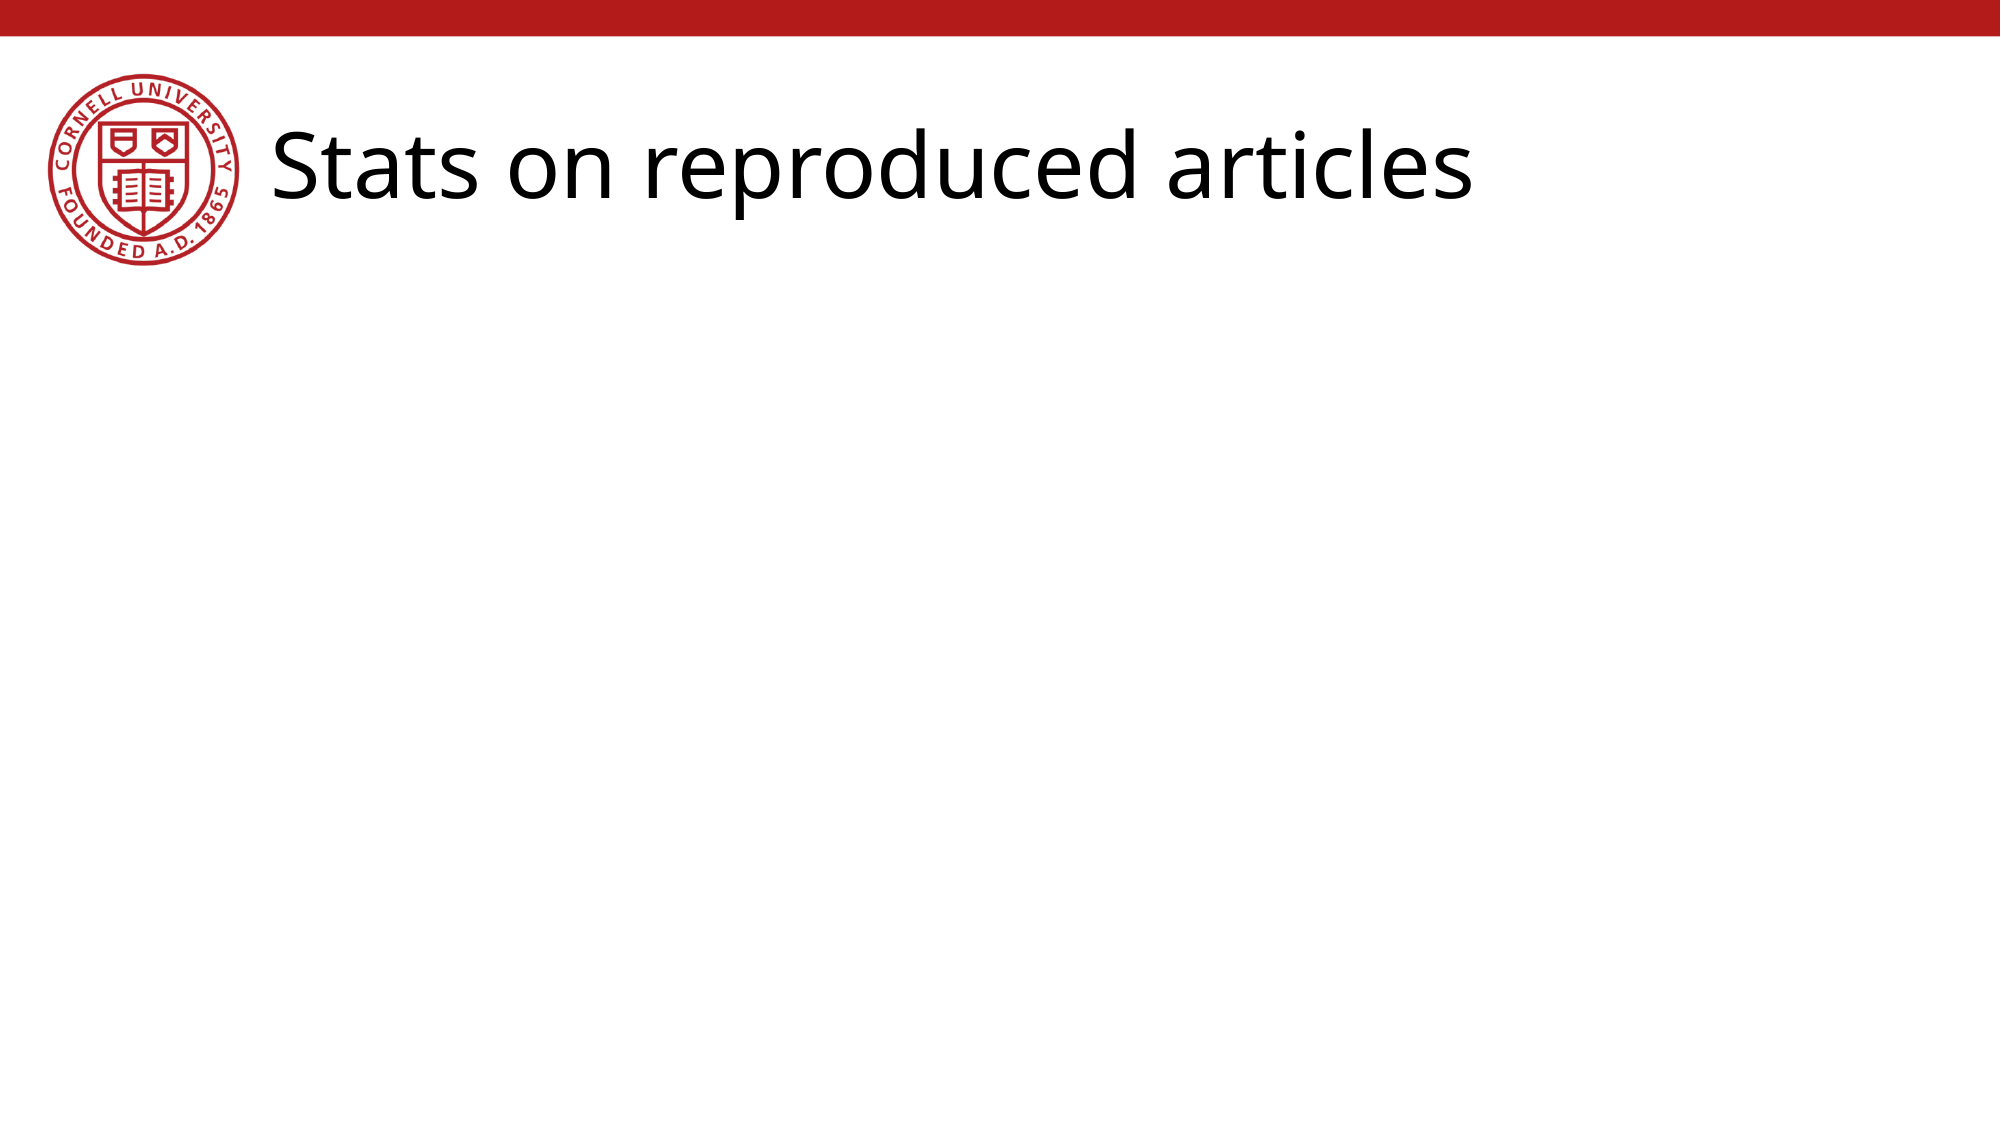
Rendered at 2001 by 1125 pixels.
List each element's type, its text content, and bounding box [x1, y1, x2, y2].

picture [39, 65, 255, 274]
title Stats on reproduced articles [255, 59, 1860, 278]
